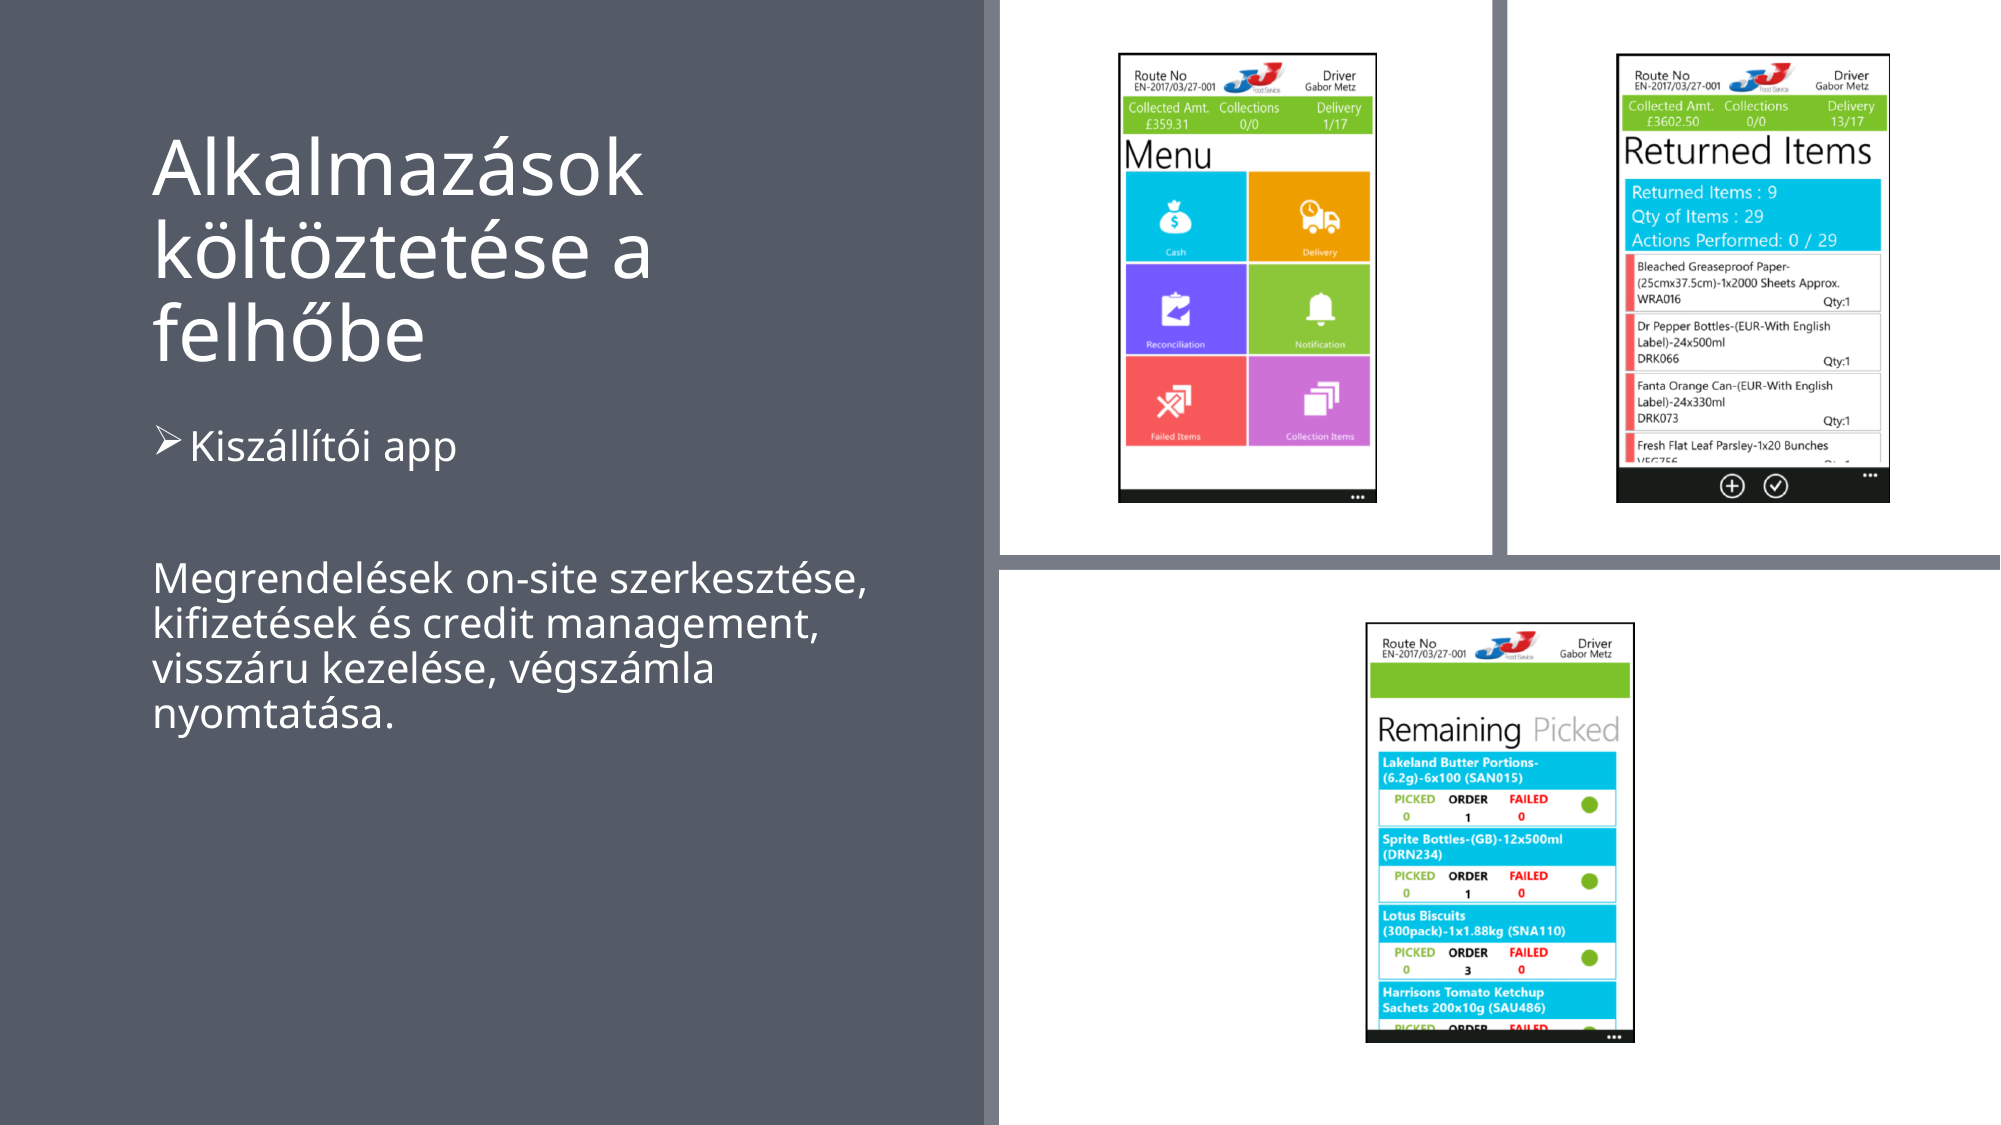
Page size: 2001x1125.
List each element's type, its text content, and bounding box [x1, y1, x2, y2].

text_box [983, 0, 2000, 1125]
picture [1365, 622, 1635, 1043]
picture [1616, 52, 1890, 503]
picture [1117, 52, 1377, 503]
text_box [999, 0, 1493, 556]
list Kiszállítói app Megrendelések on-site szerkesztése, kifizetések és credit management, visszáru kezelése, végszámla nyomtatása. [137, 418, 892, 1014]
title Alkalmazások költöztetése a felhőbe [137, 118, 892, 389]
text_box [1506, 0, 2000, 556]
